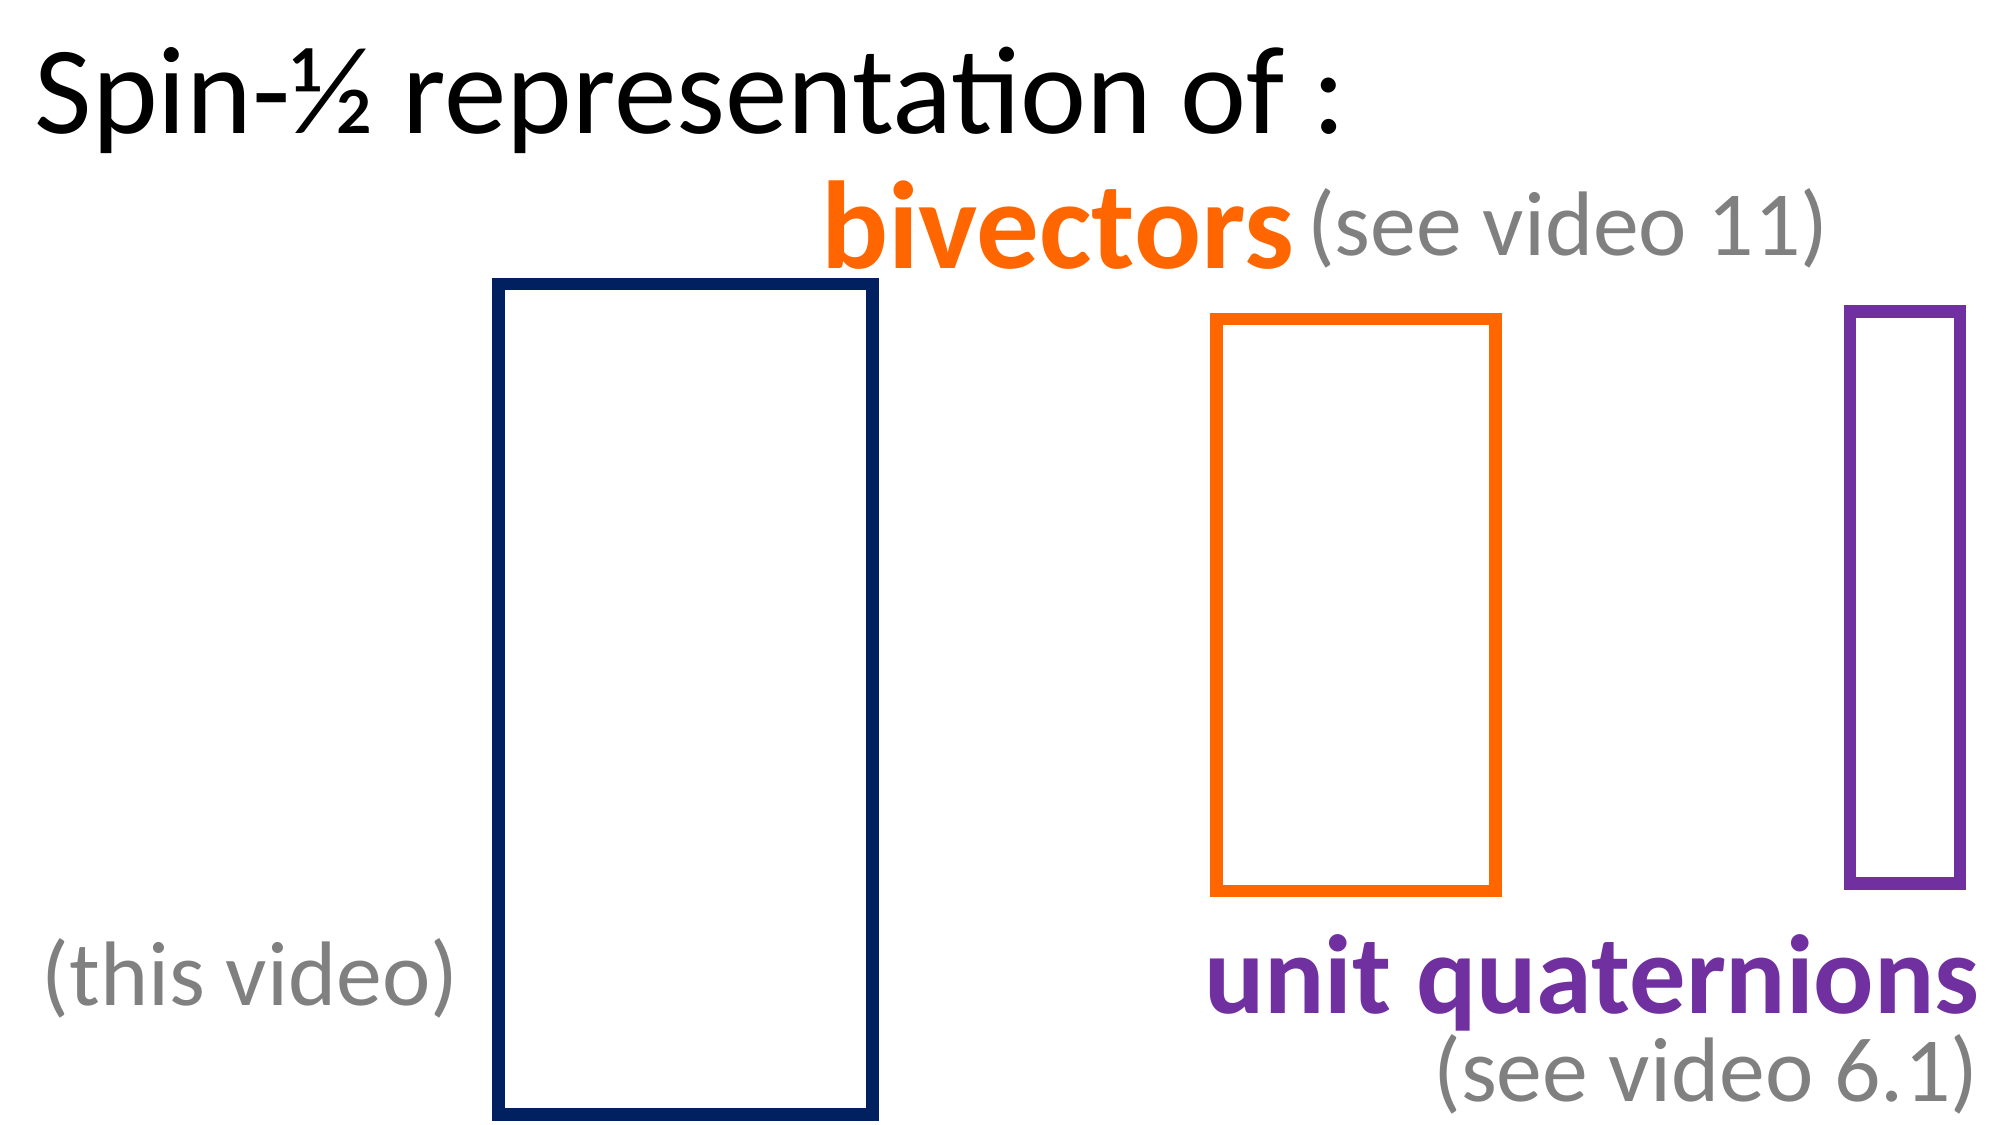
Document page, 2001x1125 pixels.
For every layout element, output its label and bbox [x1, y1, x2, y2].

text_box [1180, 311, 2000, 1125]
text_box [2, 283, 873, 1125]
text_box [780, 136, 1846, 892]
